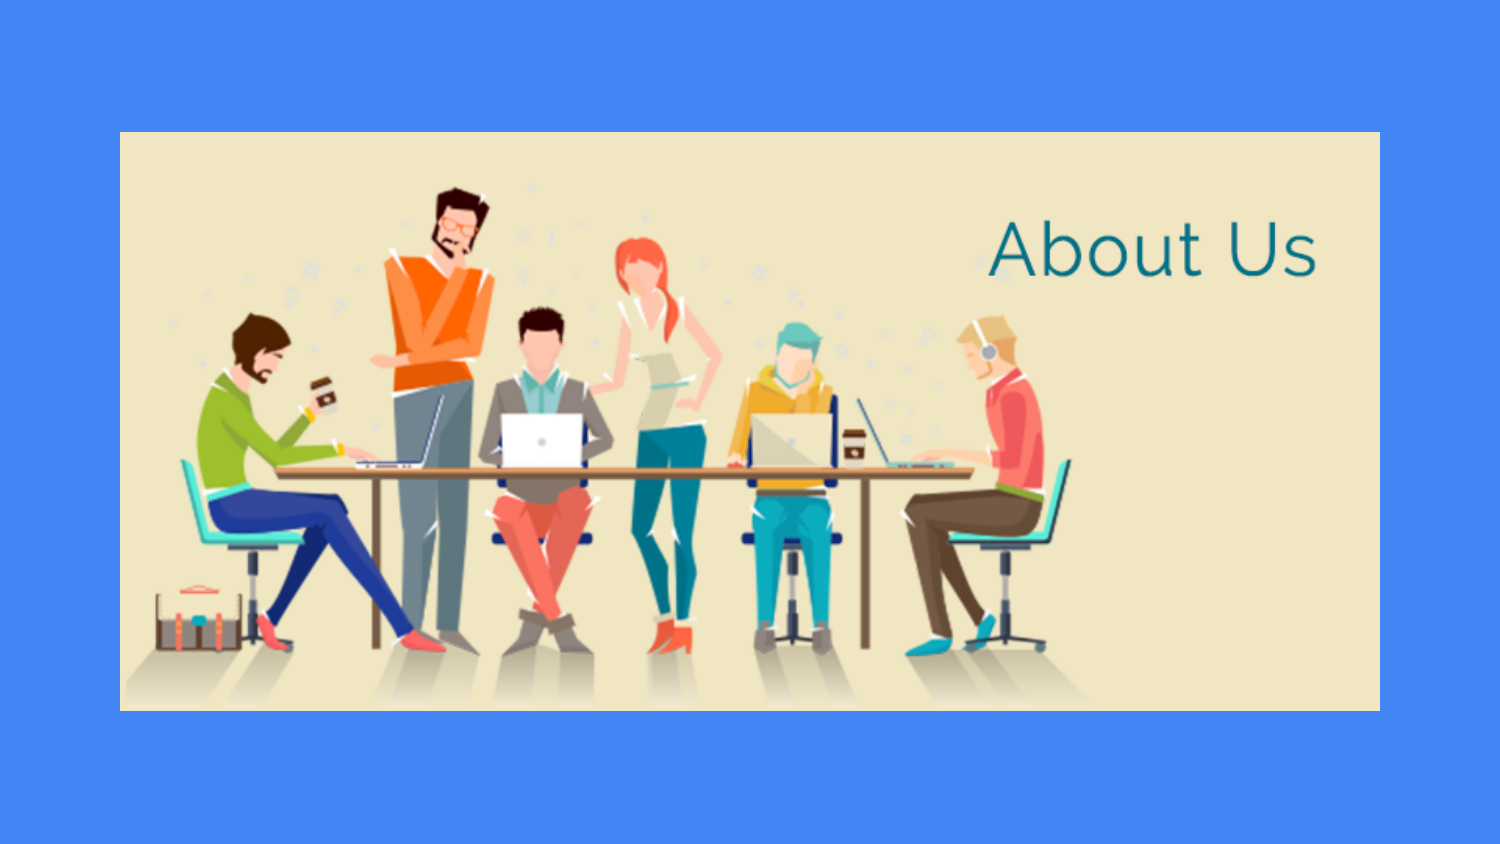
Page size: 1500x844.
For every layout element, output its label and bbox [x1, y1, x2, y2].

picture [120, 132, 1380, 712]
